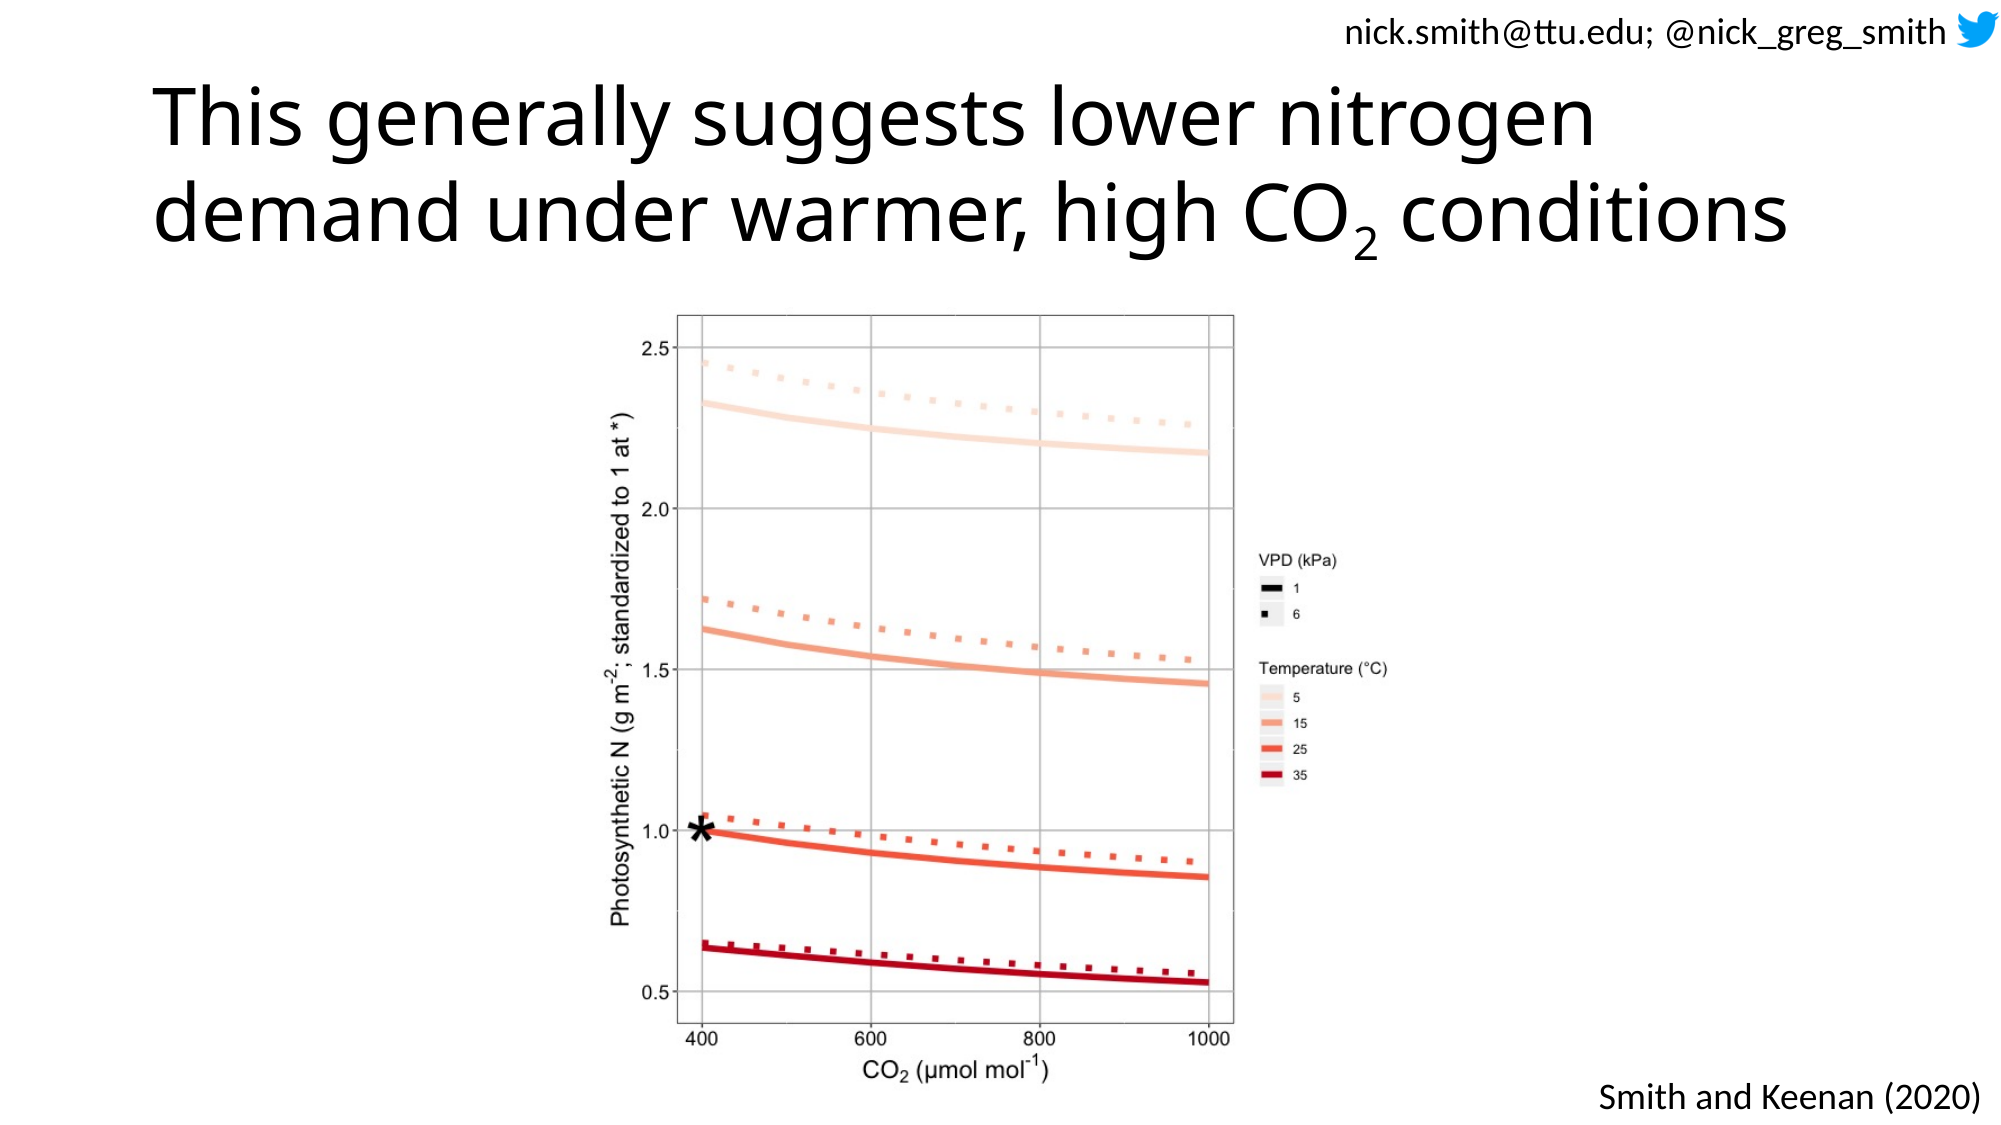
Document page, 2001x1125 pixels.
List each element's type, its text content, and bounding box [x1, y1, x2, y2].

text_box Smith and Keenan (2020) [1584, 1064, 1998, 1125]
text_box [1325, 0, 2000, 60]
title This generally suggests lower nitrogen demand under warmer, high CO2 conditions [137, 59, 1863, 278]
picture [596, 307, 1404, 1095]
